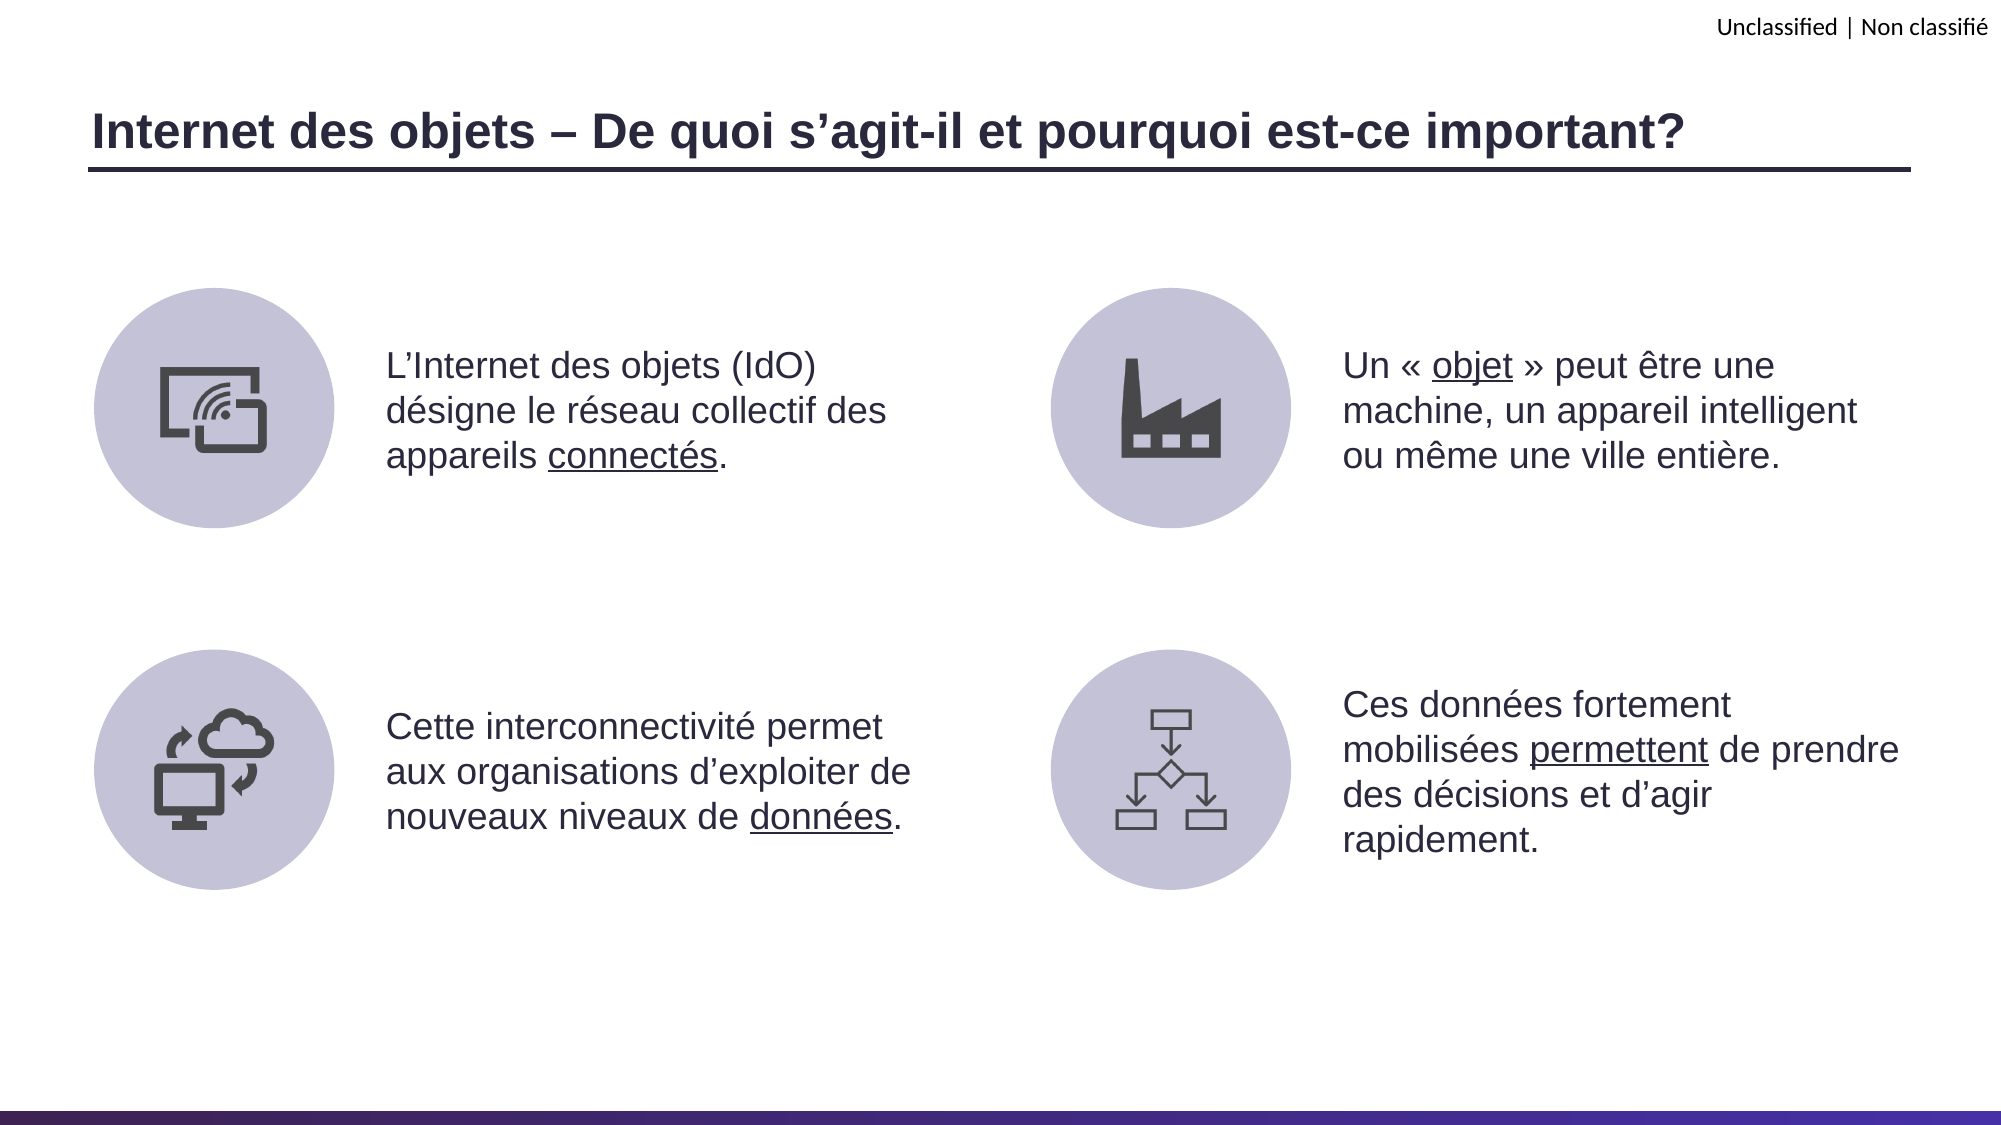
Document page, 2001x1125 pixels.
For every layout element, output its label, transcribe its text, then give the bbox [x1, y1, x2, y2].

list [91, 231, 1912, 946]
title Internet des objets – De quoi s’agit-il et pourquoi est-ce important? [91, 86, 1910, 170]
